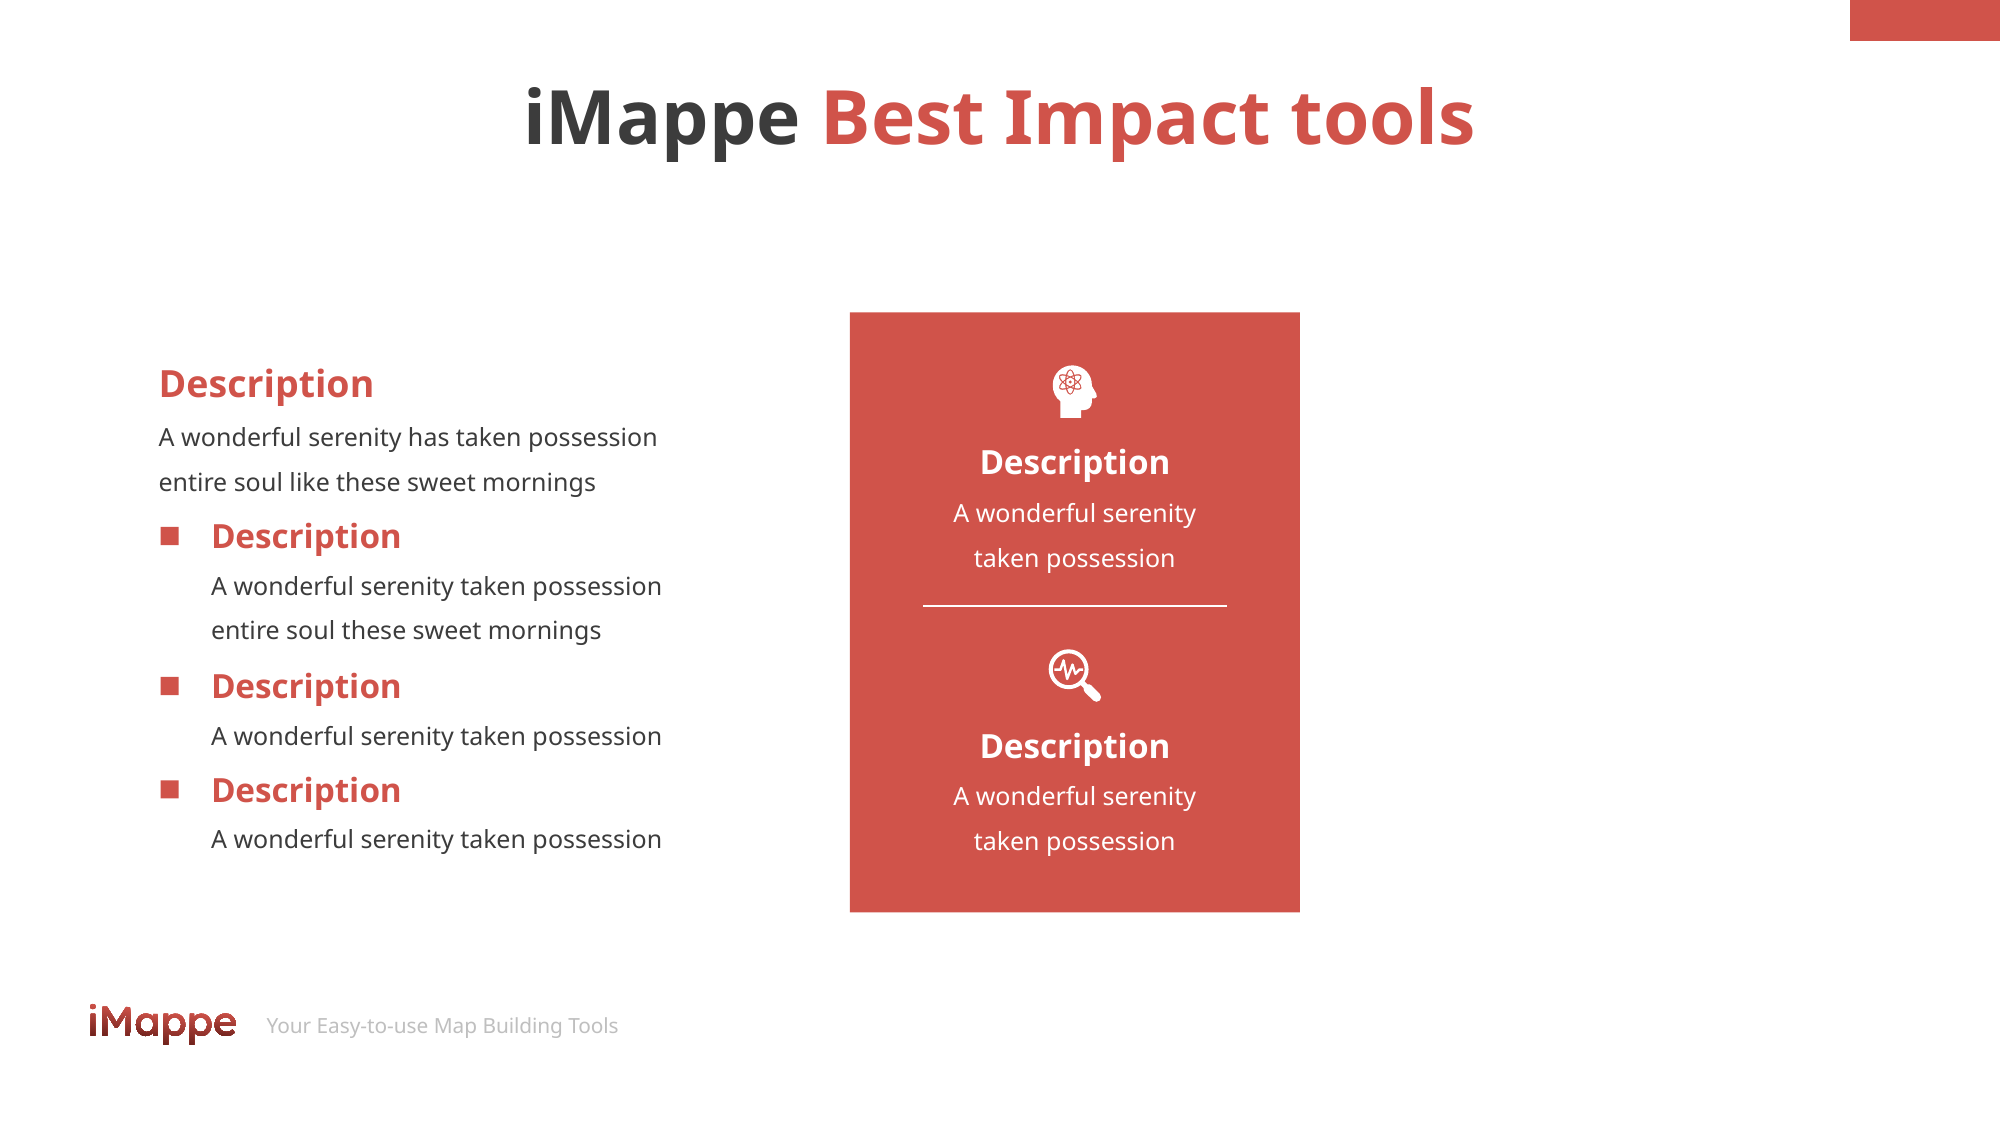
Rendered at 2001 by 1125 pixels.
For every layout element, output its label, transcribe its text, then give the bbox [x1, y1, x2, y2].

text_box Description [927, 434, 1049, 475]
text_box [160, 779, 180, 799]
text_box A wonderful serenity has taken possession entire soul like these sweet mornings [143, 399, 702, 504]
text_box Description [196, 658, 593, 697]
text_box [1052, 365, 1098, 418]
text_box [849, 311, 1049, 913]
text_box A wonderful serenity taken possession [927, 758, 1049, 864]
text_box [160, 526, 180, 546]
picture [1049, 262, 2000, 1125]
text_box A wonderful serenity taken possession [927, 475, 1049, 580]
text_box Description [196, 761, 593, 801]
text_box Description [196, 508, 593, 547]
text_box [1048, 649, 1102, 702]
text_box Your Easy-to-use Map Building Tools [251, 1004, 769, 1045]
title iMappe Best Impact tools [137, 66, 1863, 174]
text_box A wonderful serenity taken possession entire soul these sweet mornings [196, 547, 702, 653]
text_box Description [927, 717, 1049, 758]
text_box [160, 676, 180, 696]
text_box A wonderful serenity taken possession [196, 697, 721, 758]
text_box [90, 1003, 236, 1045]
text_box A wonderful serenity taken possession [196, 801, 721, 862]
text_box [1850, 0, 2000, 41]
text_box Description [143, 353, 485, 399]
